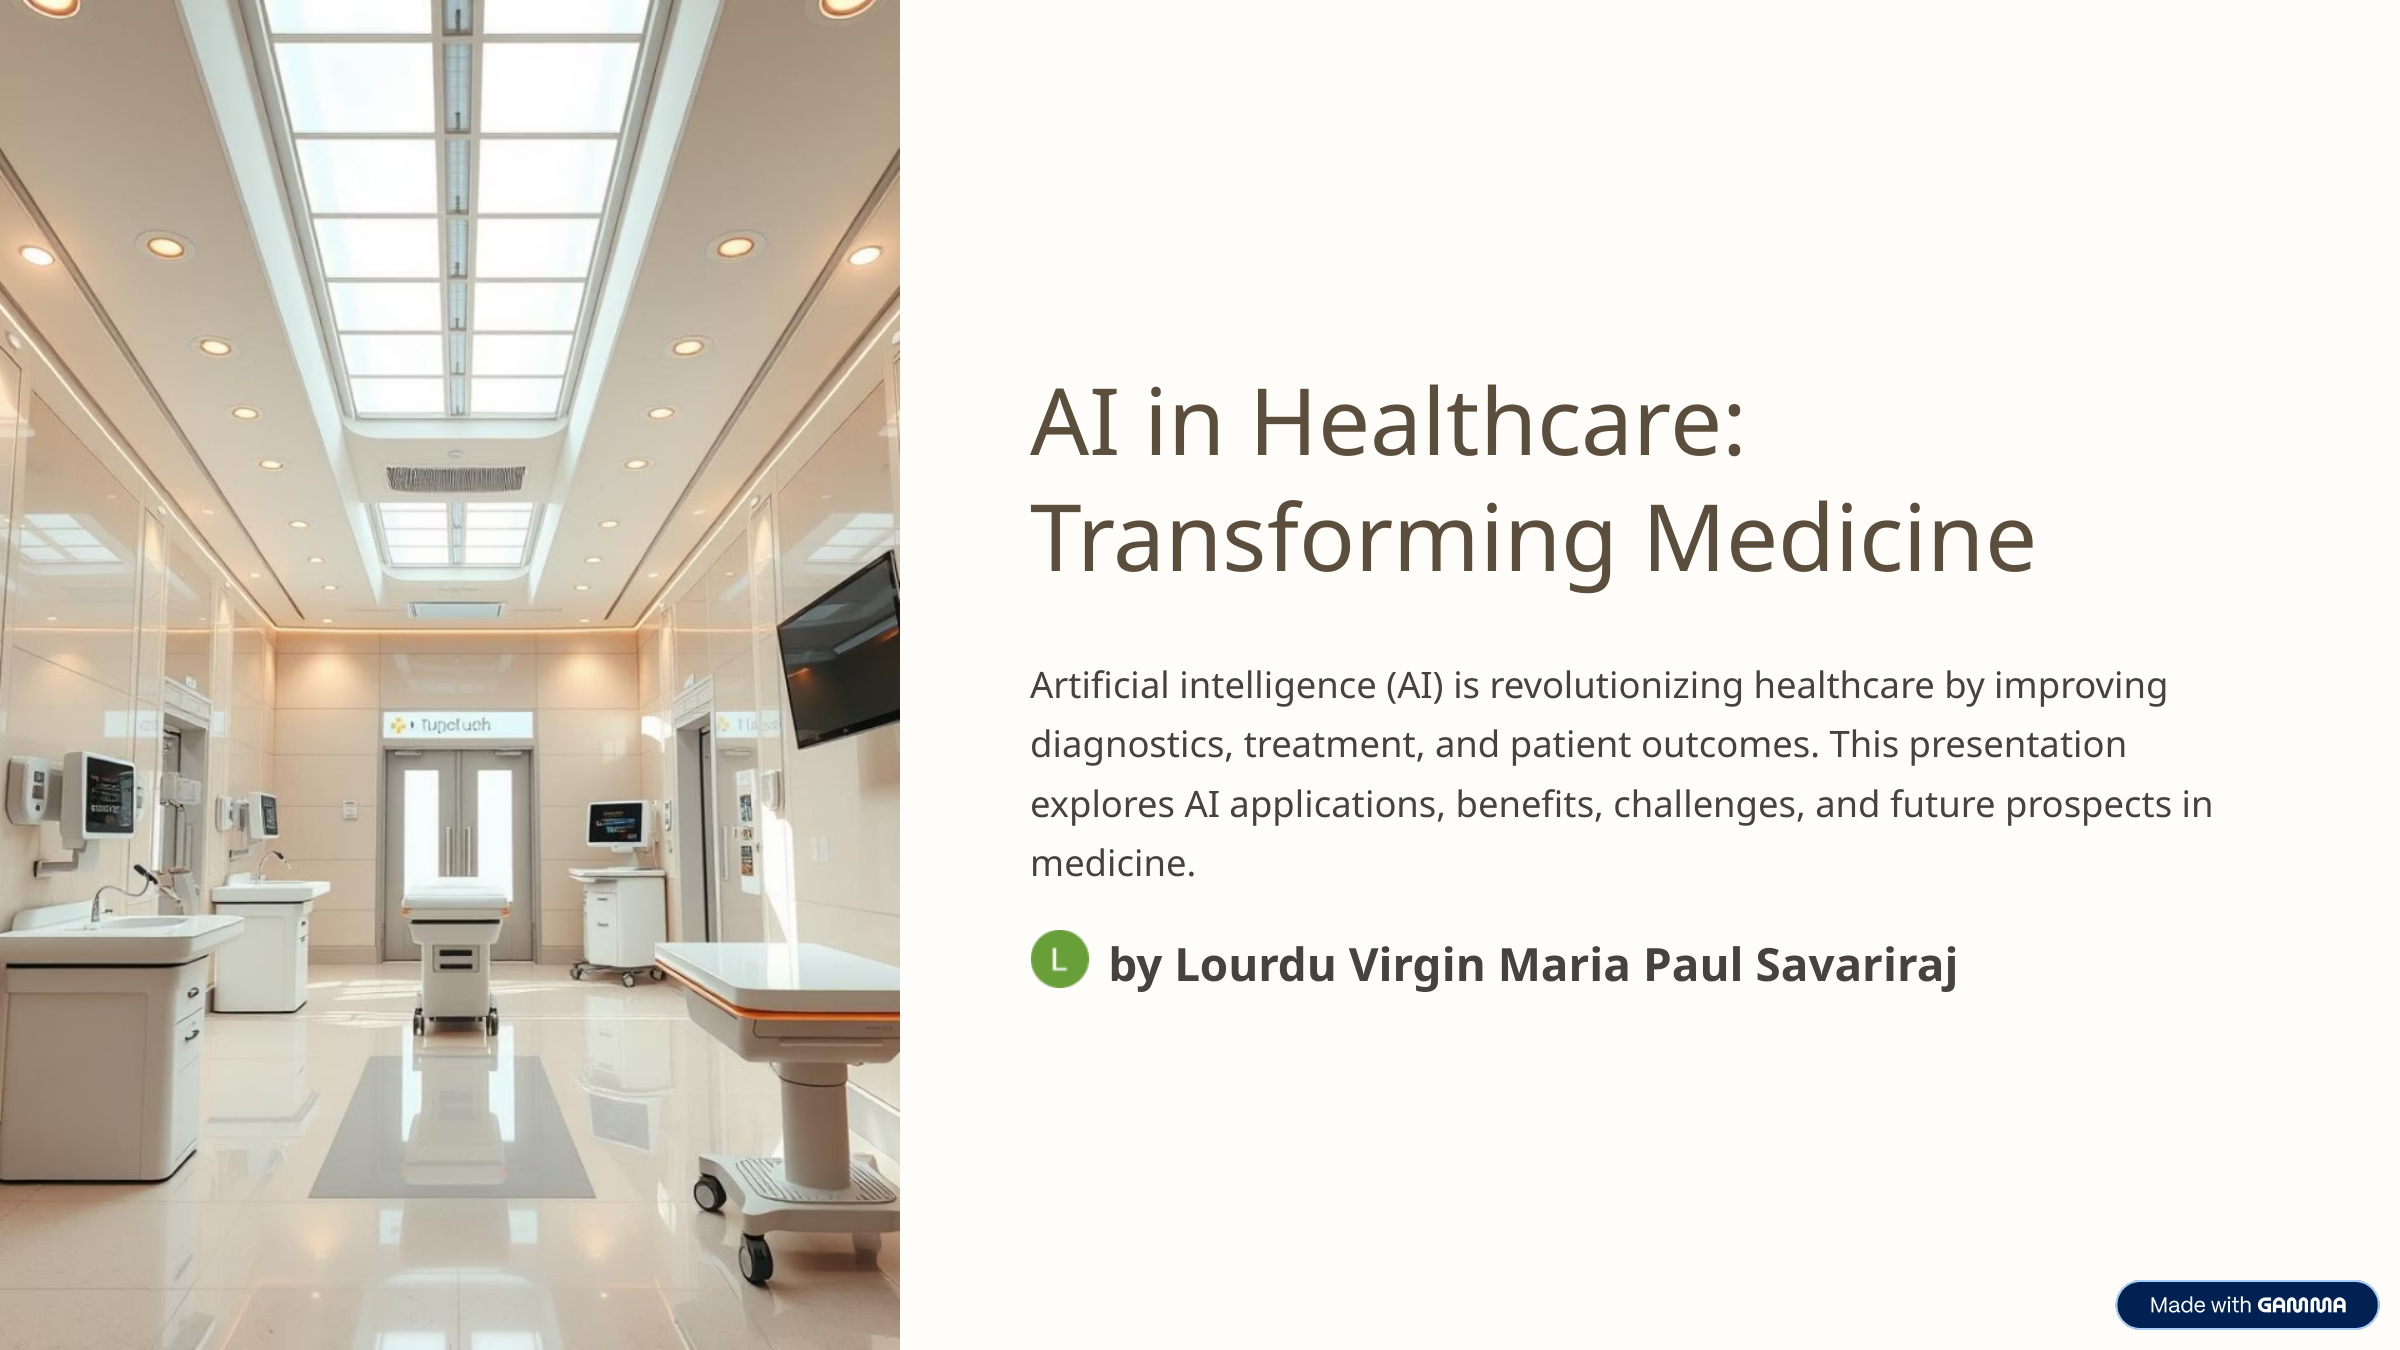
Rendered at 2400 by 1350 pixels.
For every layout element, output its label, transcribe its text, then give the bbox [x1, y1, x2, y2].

picture [1031, 930, 1089, 988]
text_box Artificial intelligence (AI) is revolutionizing healthcare by improving diagnostics, treatment, and patient outcomes. This presentation explores AI applications, benefits, challenges, and future prospects in medicine. [1030, 646, 2270, 885]
text_box AI in Healthcare: Transforming Medicine [1030, 358, 2270, 591]
picture [0, 0, 900, 1350]
picture [2106, 1271, 2389, 1339]
text_box by Lourdu Virgin Maria Paul Savariraj [1108, 926, 1933, 992]
